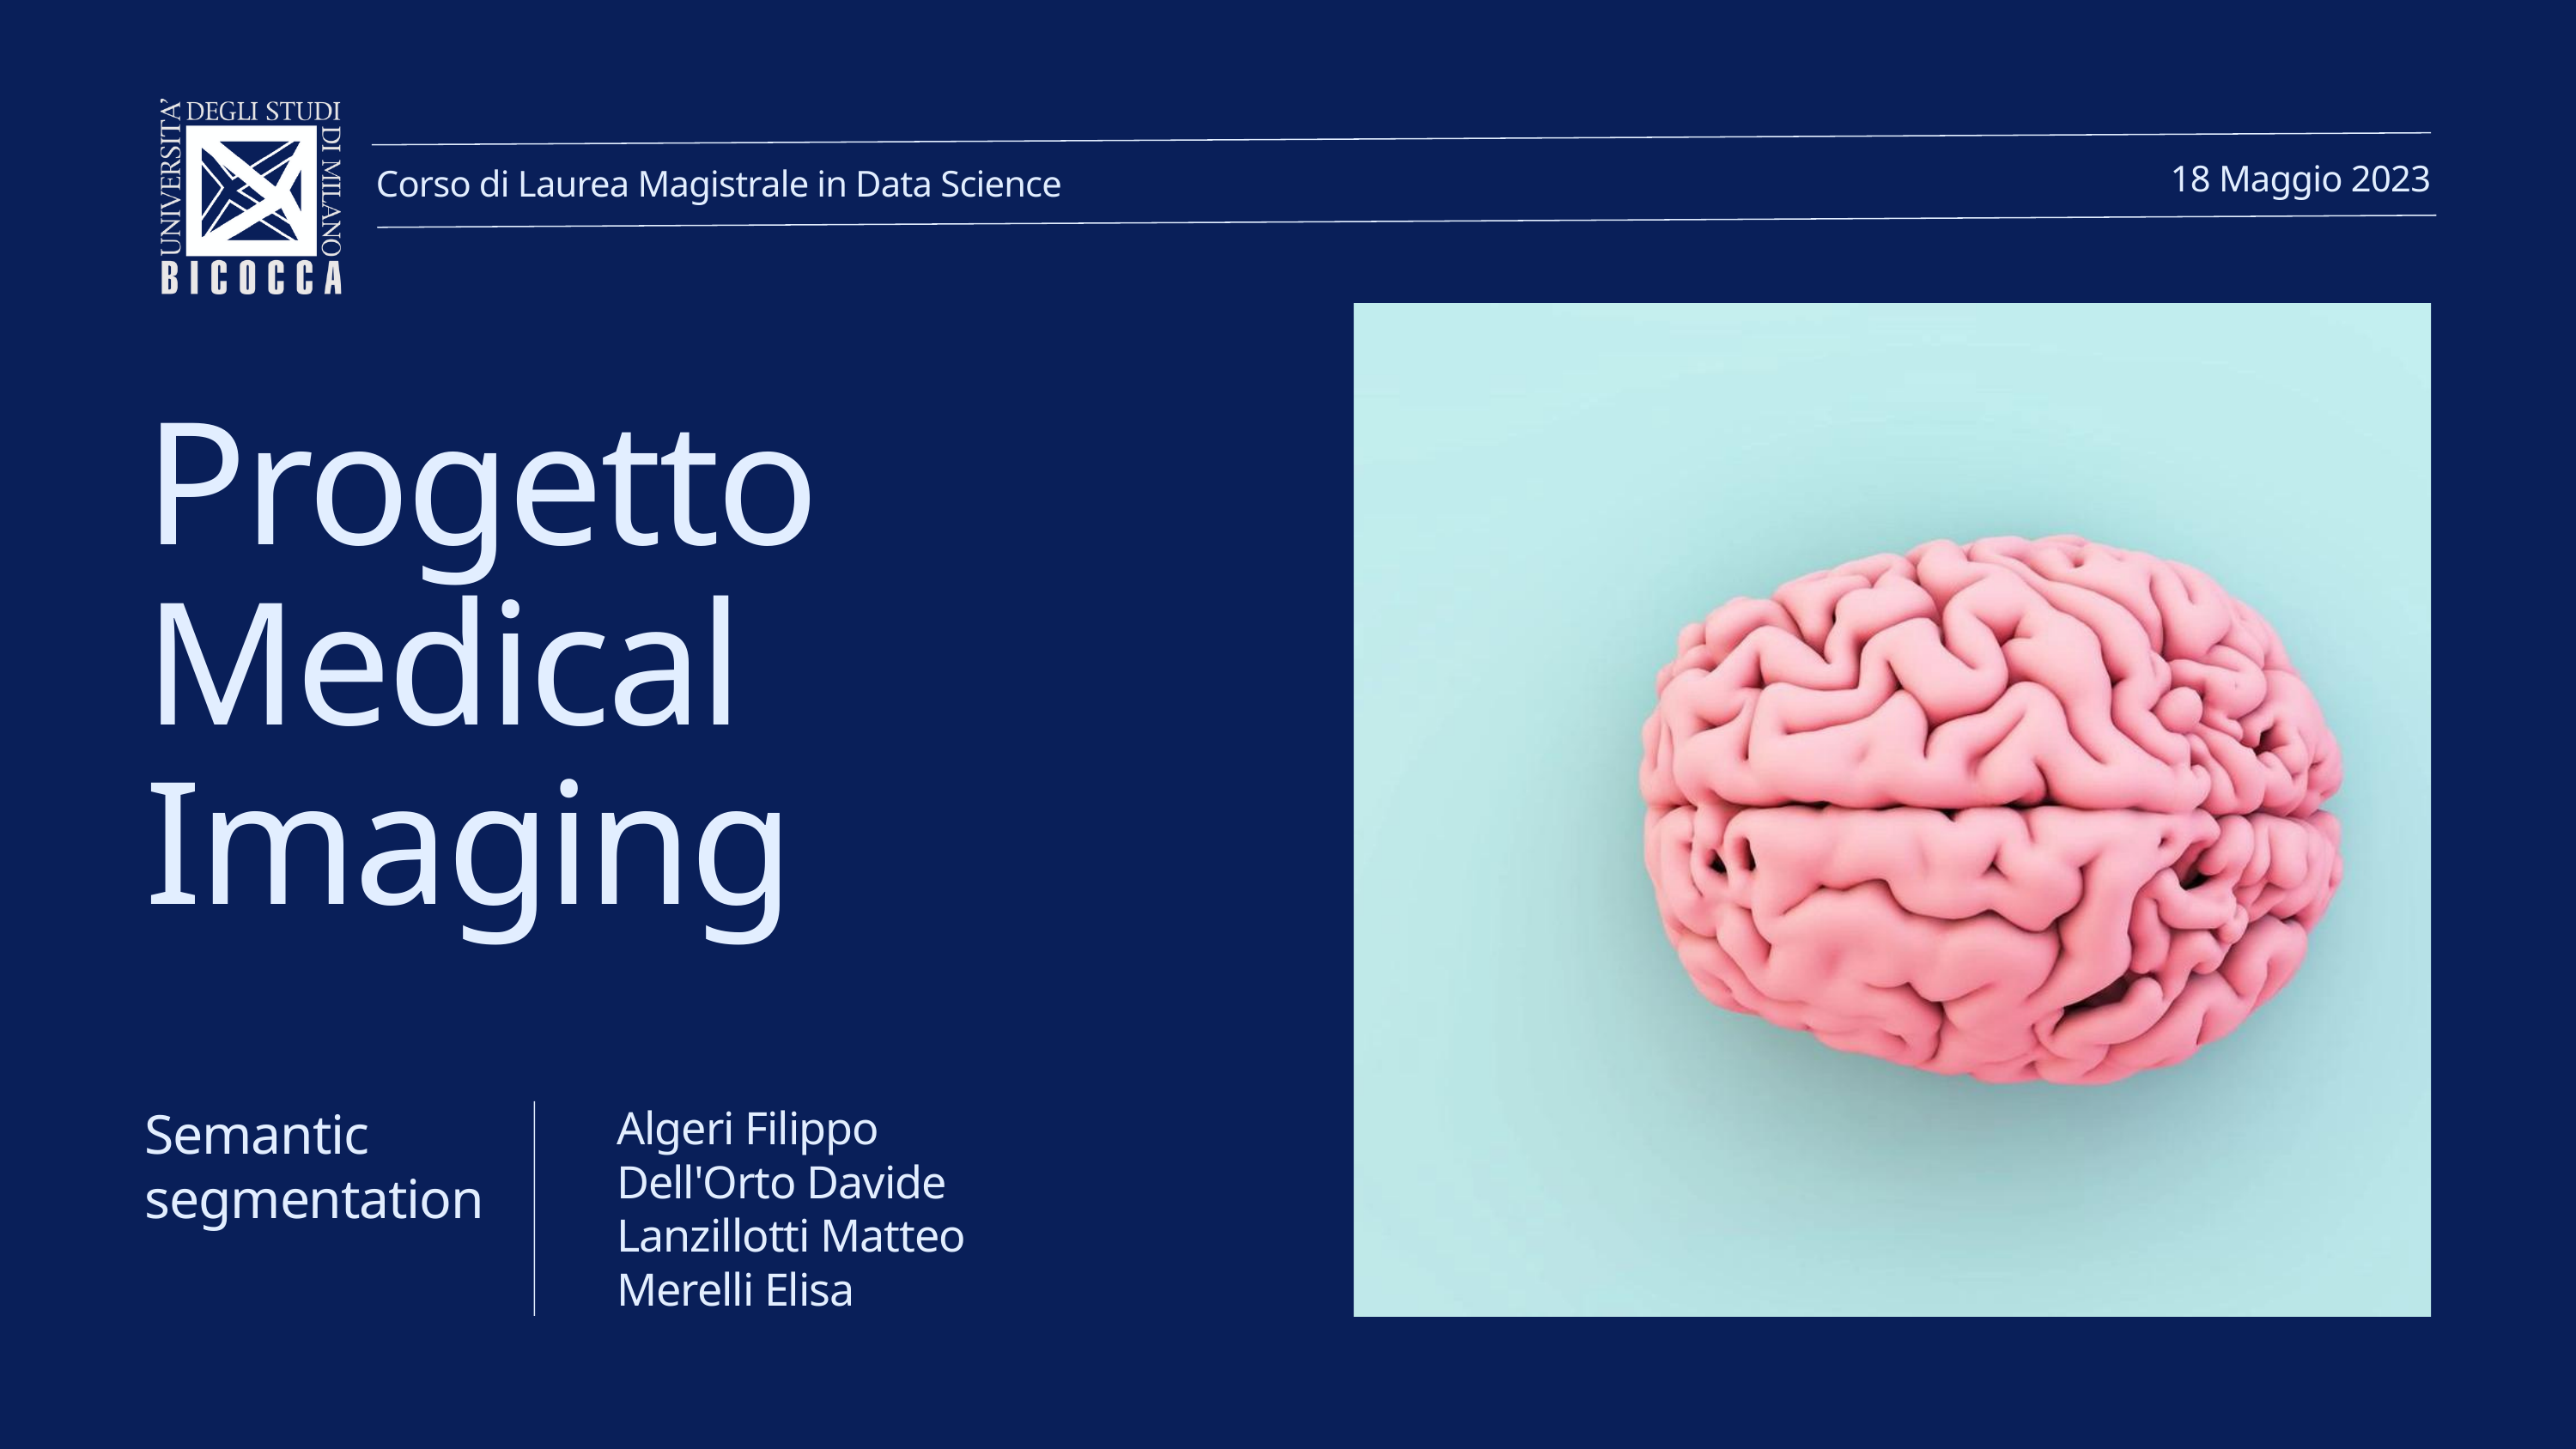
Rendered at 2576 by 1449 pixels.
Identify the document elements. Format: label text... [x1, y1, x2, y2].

text_box [160, 99, 342, 294]
text_box Progetto Medical Imaging [144, 398, 1306, 939]
text_box Algeri Filippo Dell'Orto Davide Lanzillotti Matteo Merelli Elisa [617, 1100, 1273, 1315]
text_box 18 Maggio 2023 [2095, 156, 2432, 200]
text_box Semantic segmentation [144, 1100, 495, 1229]
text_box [1353, 303, 2432, 1317]
text_box Corso di Laurea Magistrale in Data Science [375, 161, 1175, 204]
